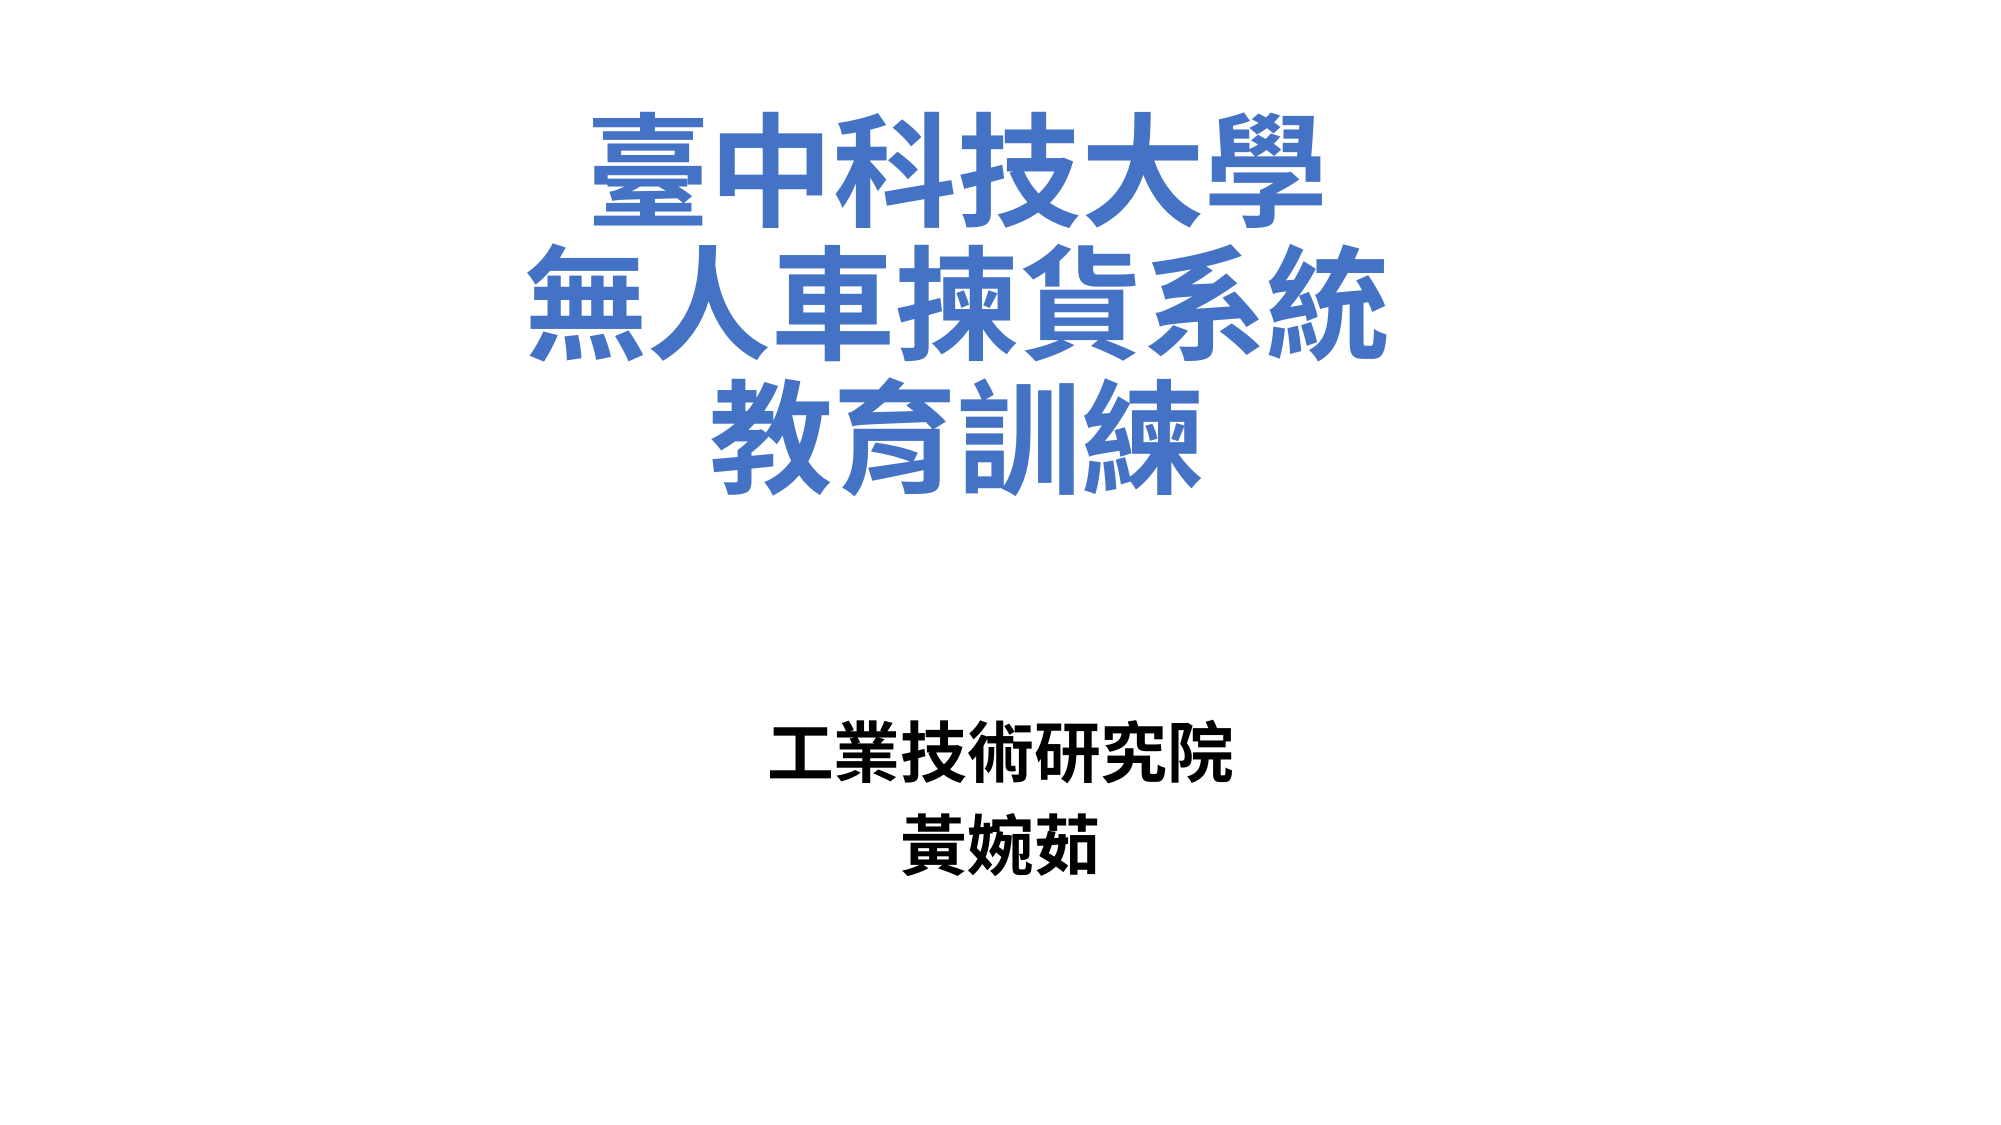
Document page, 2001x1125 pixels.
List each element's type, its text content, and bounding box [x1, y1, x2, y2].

subtitle 工業技術研究院 黃婉茹 [250, 666, 1751, 938]
title 臺中科技大學 無人車揀貨系統 教育訓練 [207, 99, 1708, 519]
